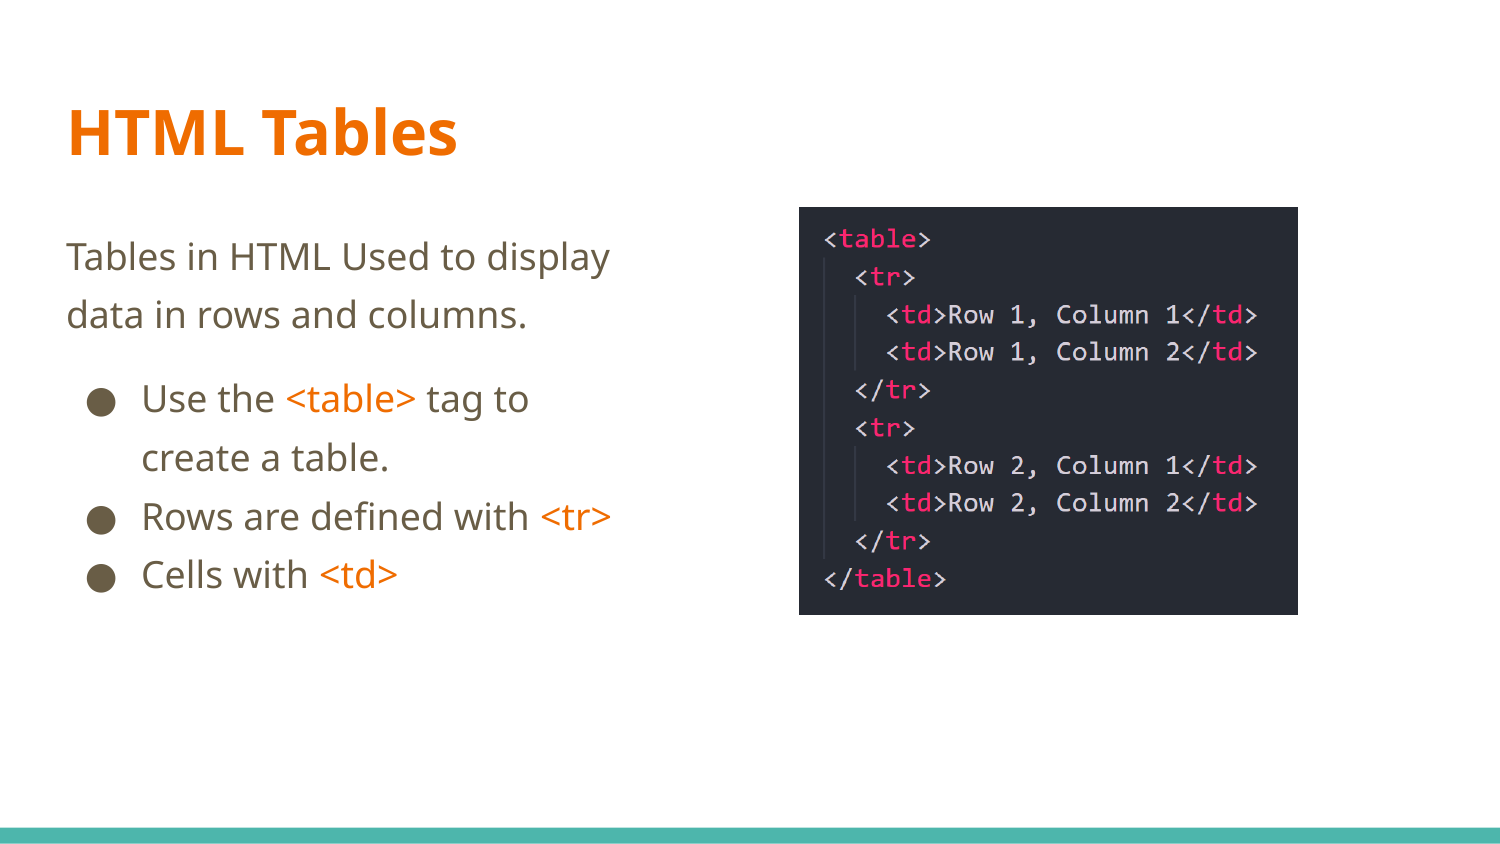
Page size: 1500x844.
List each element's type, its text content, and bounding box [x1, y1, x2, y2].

title HTML Tables [51, 72, 1449, 189]
picture [798, 207, 1298, 616]
list Tables in HTML Used to display data in rows and columns. Use the <table> tag to create a table. Rows are defined with <tr> Cells with <td> [51, 207, 664, 775]
